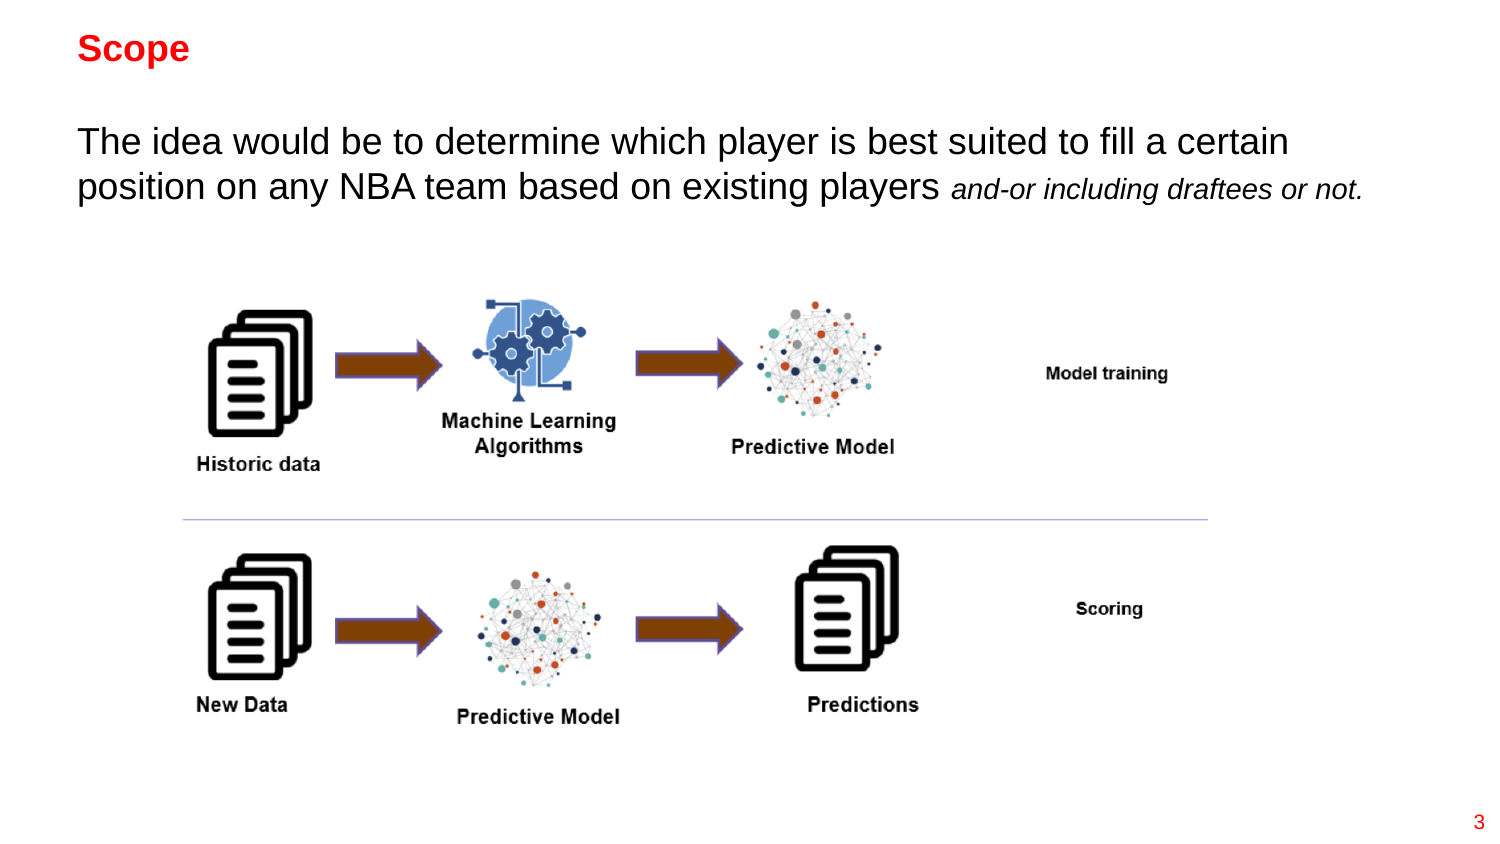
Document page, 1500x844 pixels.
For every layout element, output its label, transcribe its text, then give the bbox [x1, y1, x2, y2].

text_box The idea would be to determine which player is best suited to fill a certain position on any NBA team based on existing players and-or including draftees or not. [62, 109, 1443, 214]
picture [163, 276, 1208, 737]
slide_number 3 [1149, 798, 1500, 844]
title Scope [62, 16, 1410, 71]
